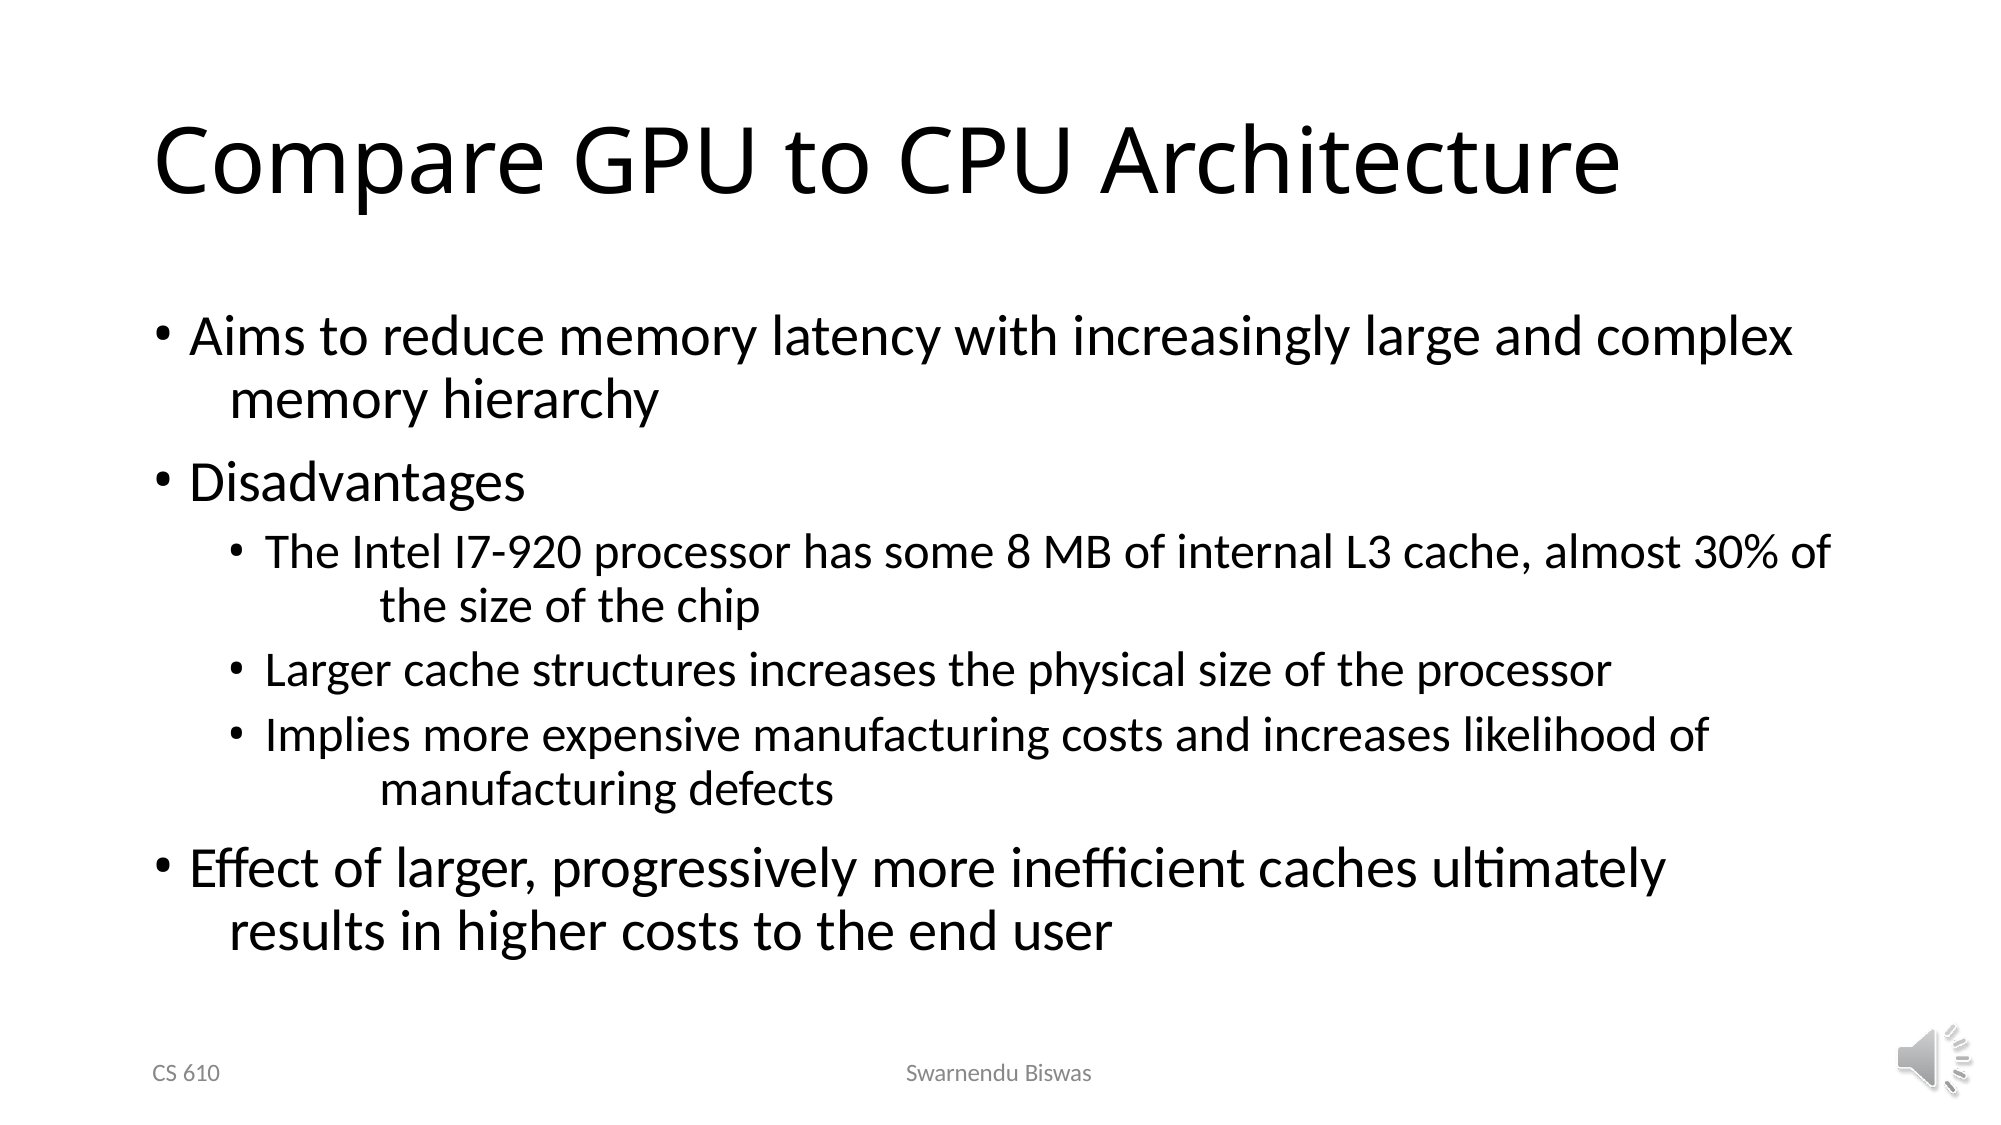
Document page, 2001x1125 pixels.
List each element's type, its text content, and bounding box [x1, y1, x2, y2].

title Compare GPU to CPU Architecture [150, 23, 1821, 291]
text_box Aims to reduce memory latency with increasingly large and complex memory hierarchy Disadvantages The Intel I7-920 processor has some 8 MB of internal L3 cache, almost 30% of the size of the chip Larger cache structures increases the physical size of the processor Implies more expensive manufacturing costs and increases likelihood of manufacturing defects Effect of larger, progressively more inefficient caches ultimately results in higher costs to the end user [150, 294, 1834, 963]
slide_number Swarnendu Biswas [903, 1060, 1096, 1125]
footer CS 610 [150, 1060, 224, 1125]
picture [1894, 1021, 1976, 1101]
